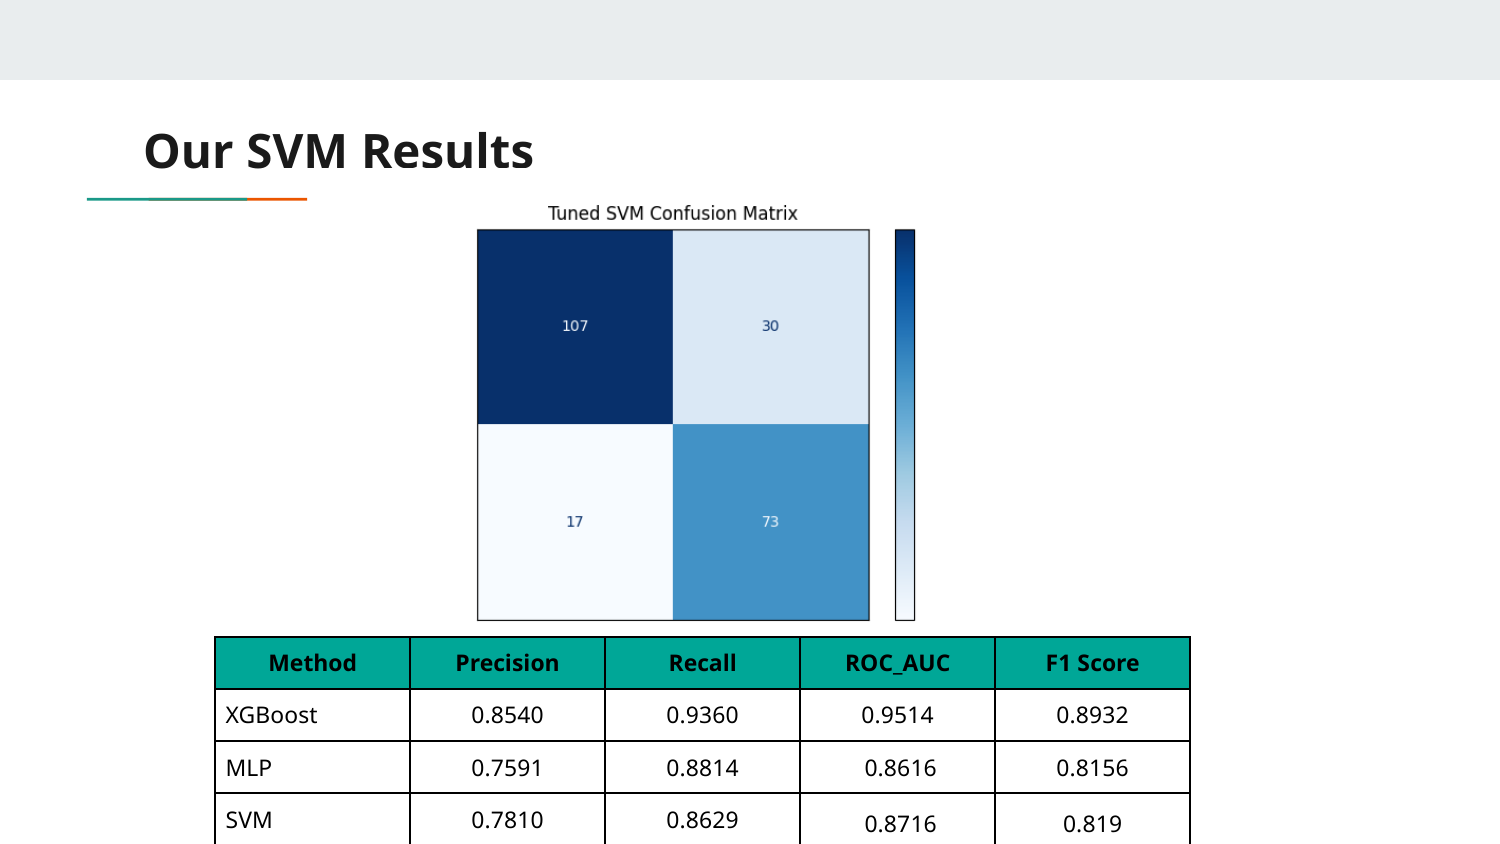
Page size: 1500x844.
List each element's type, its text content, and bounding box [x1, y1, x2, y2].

title Our SVM Results [128, 105, 1390, 194]
table_header Method [216, 638, 409, 688]
table_header F1 Score [996, 638, 1189, 688]
table_header Precision [411, 683, 604, 688]
table_cell 0.8716 [801, 794, 994, 844]
table_cell SVM [216, 794, 409, 844]
table_cell 0.8616 [801, 742, 994, 792]
picture [364, 168, 1042, 676]
table_cell 0.9360 [606, 690, 799, 740]
table_cell 0.8540 [411, 690, 604, 740]
table_cell 0.8932 [996, 690, 1189, 740]
table_cell MLP [216, 742, 409, 792]
table_cell 0.7591 [411, 742, 604, 792]
table_cell 0.7810 [411, 794, 604, 844]
table_cell 0.8156 [996, 742, 1189, 792]
table_cell 0.8629 [606, 794, 799, 844]
table_header Recall [606, 683, 799, 688]
table_cell 0.9514 [801, 690, 994, 740]
table_header ROC_AUC [801, 683, 994, 688]
table_cell 0.819 [996, 794, 1189, 844]
table_cell XGBoost [216, 690, 409, 740]
table_cell 0.8814 [606, 742, 799, 792]
